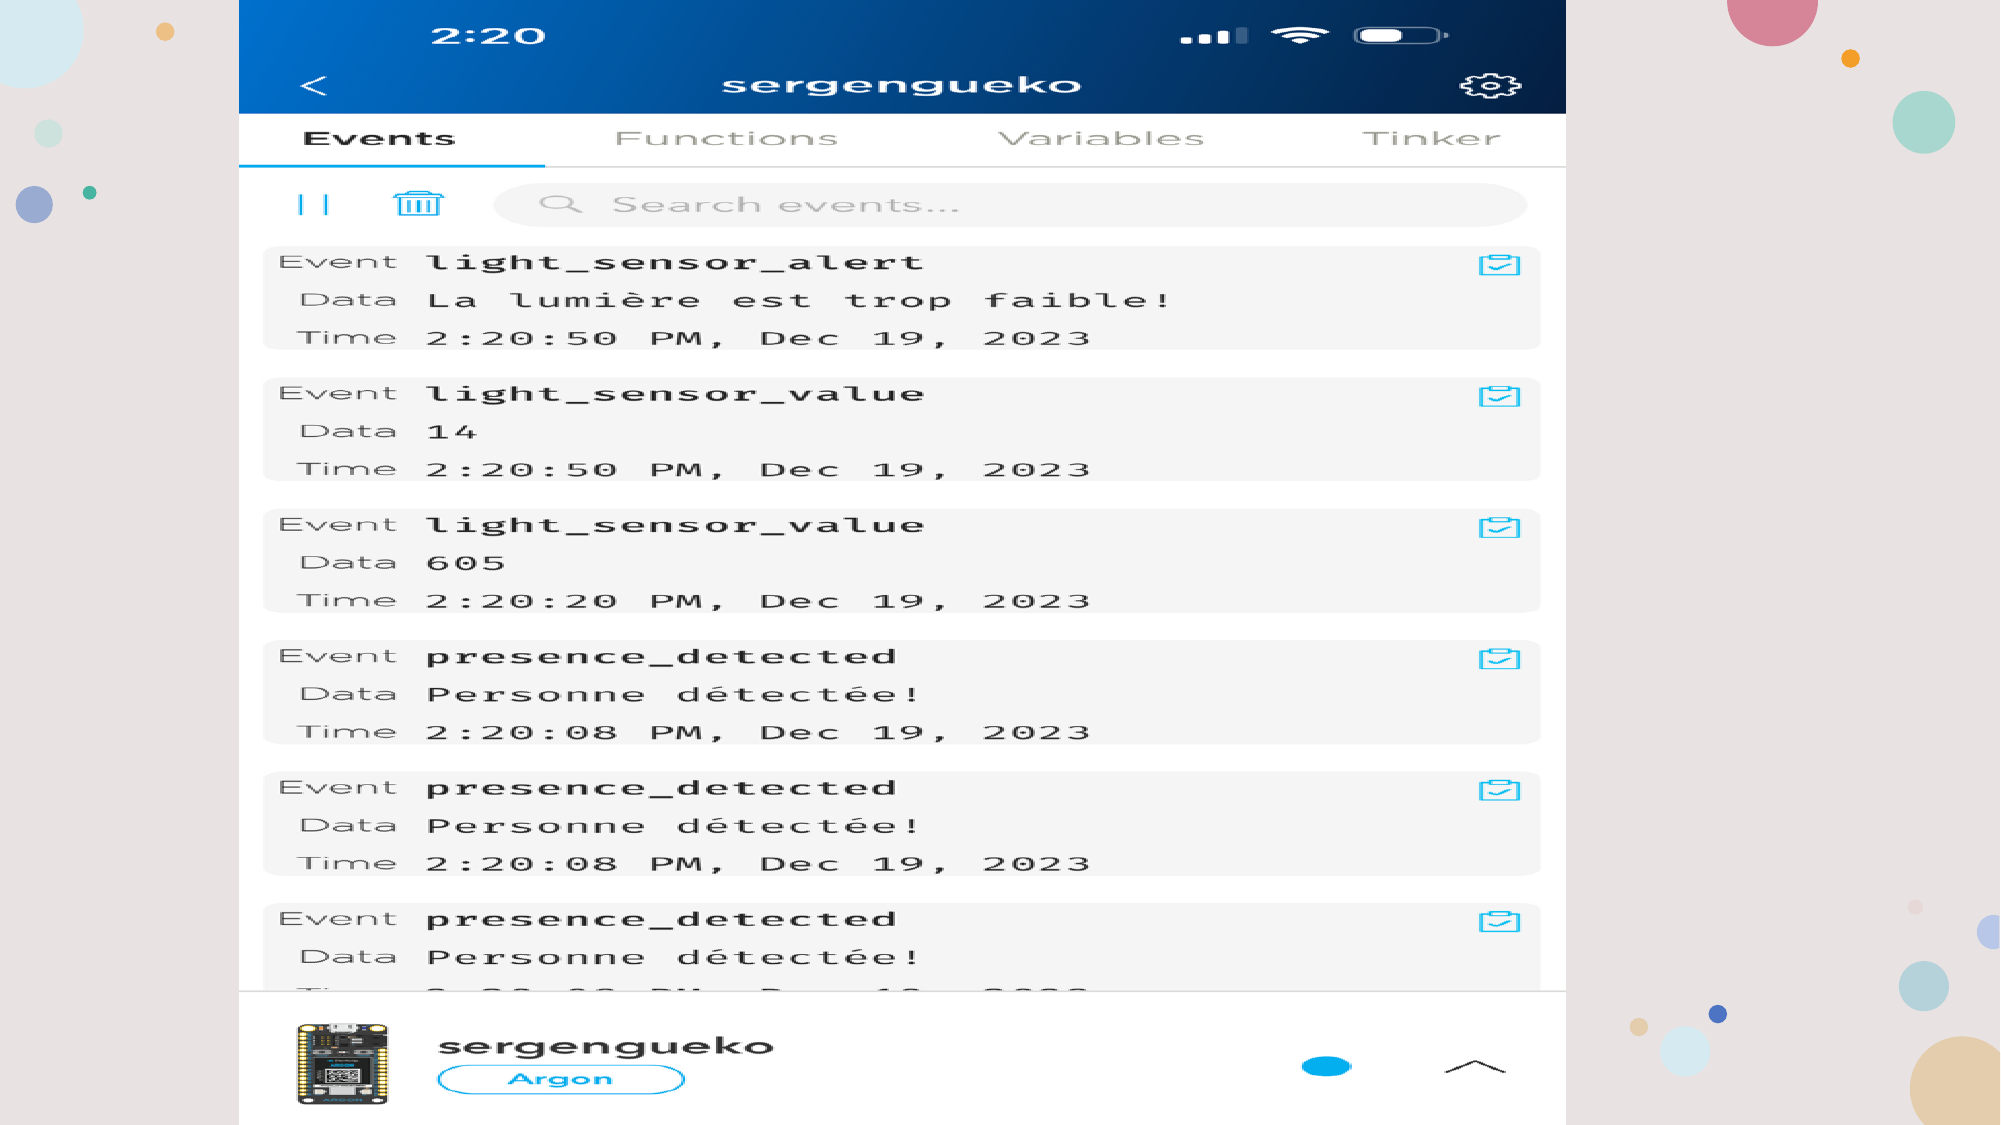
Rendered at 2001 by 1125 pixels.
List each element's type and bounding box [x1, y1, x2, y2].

list [239, 0, 1566, 1125]
